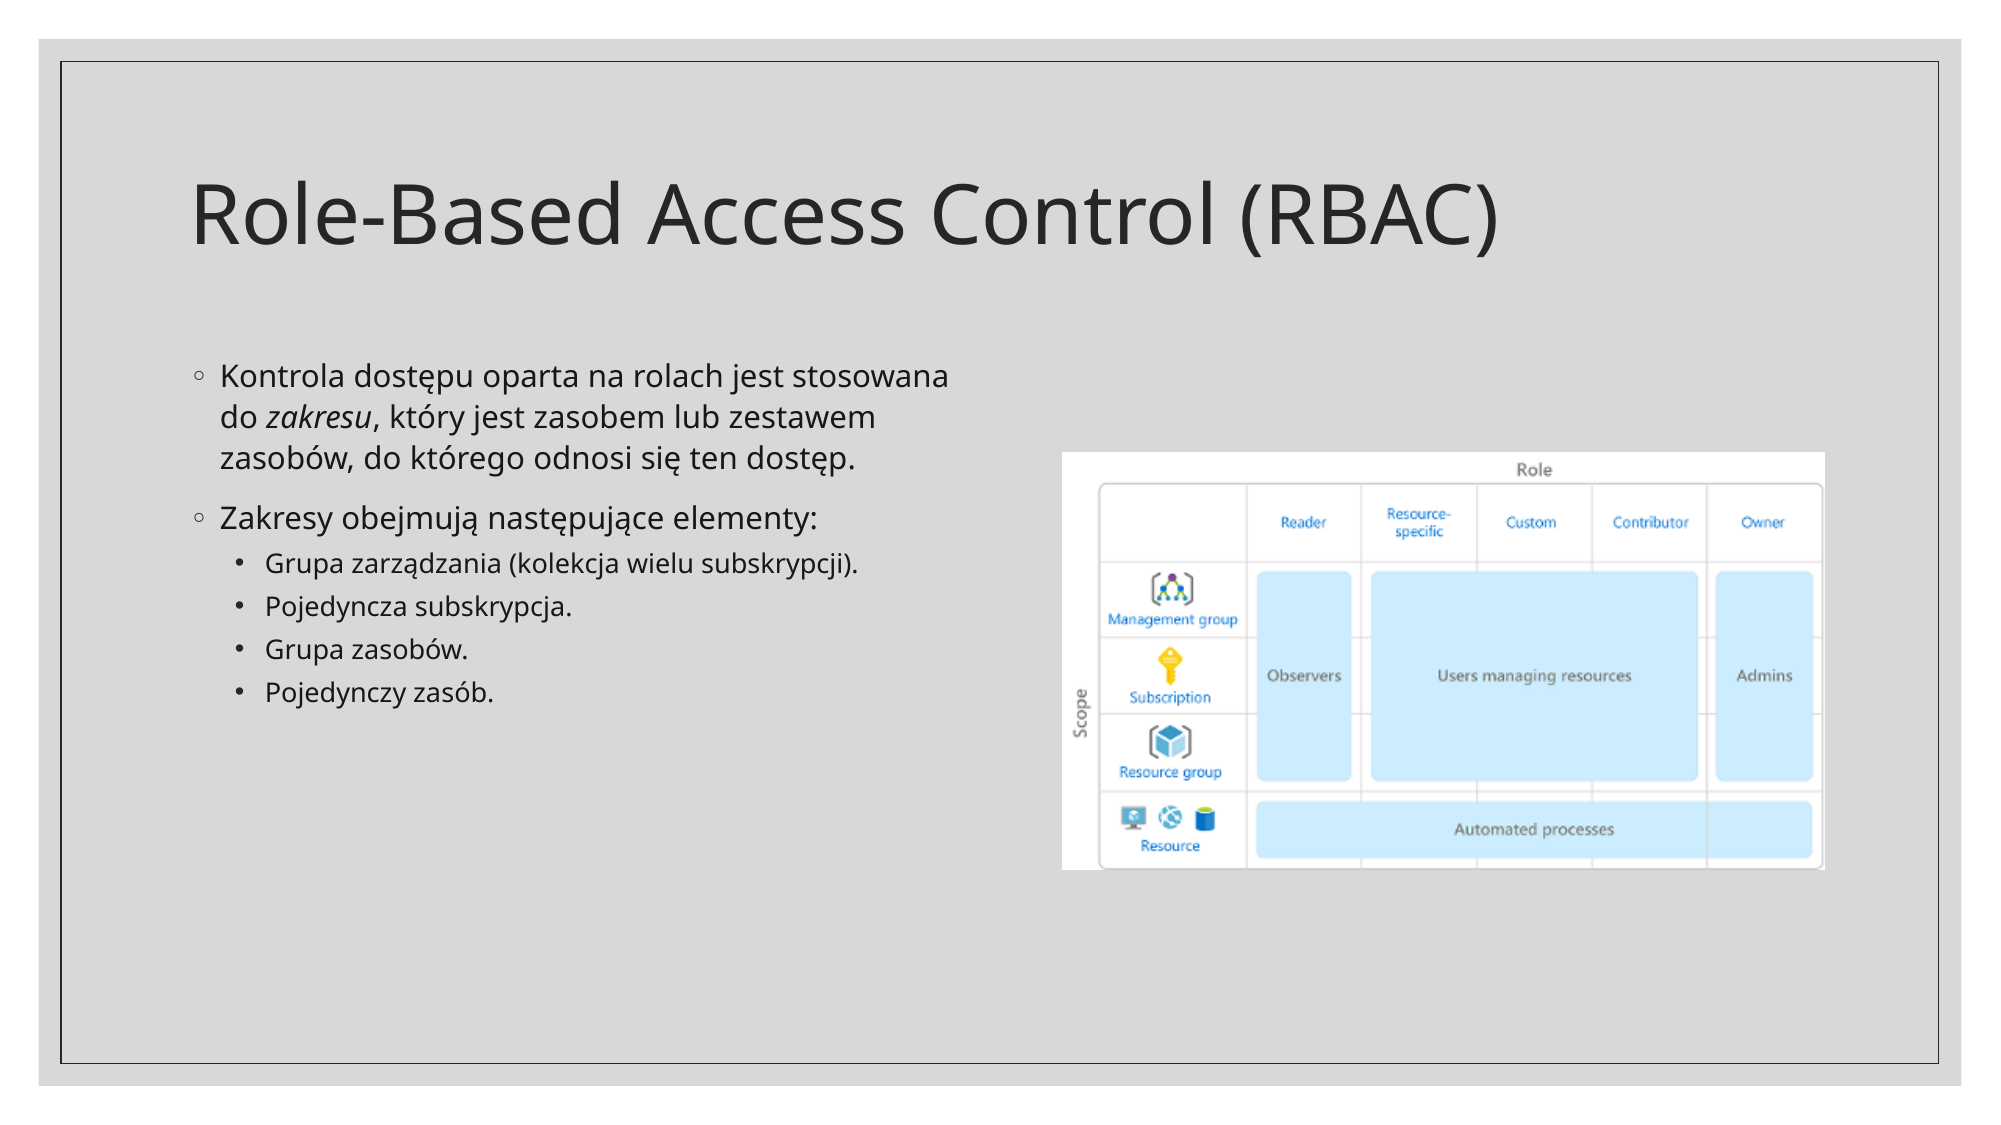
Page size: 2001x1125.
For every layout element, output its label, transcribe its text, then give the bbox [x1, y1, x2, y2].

title Role-Based Access Control (RBAC) [174, 105, 1825, 331]
picture [1062, 452, 1825, 870]
list Kontrola dostępu oparta na rolach jest stosowana do zakresu, który jest zasobem lub zestawem zasobów, do którego odnosi się ten dostęp. Zakresy obejmują następujące elementy: Grupa zarządzania (kolekcja wielu subskrypcji). Pojedyncza subskrypcja. Grupa zasobów. Pojedynczy zasób. [174, 345, 1000, 977]
